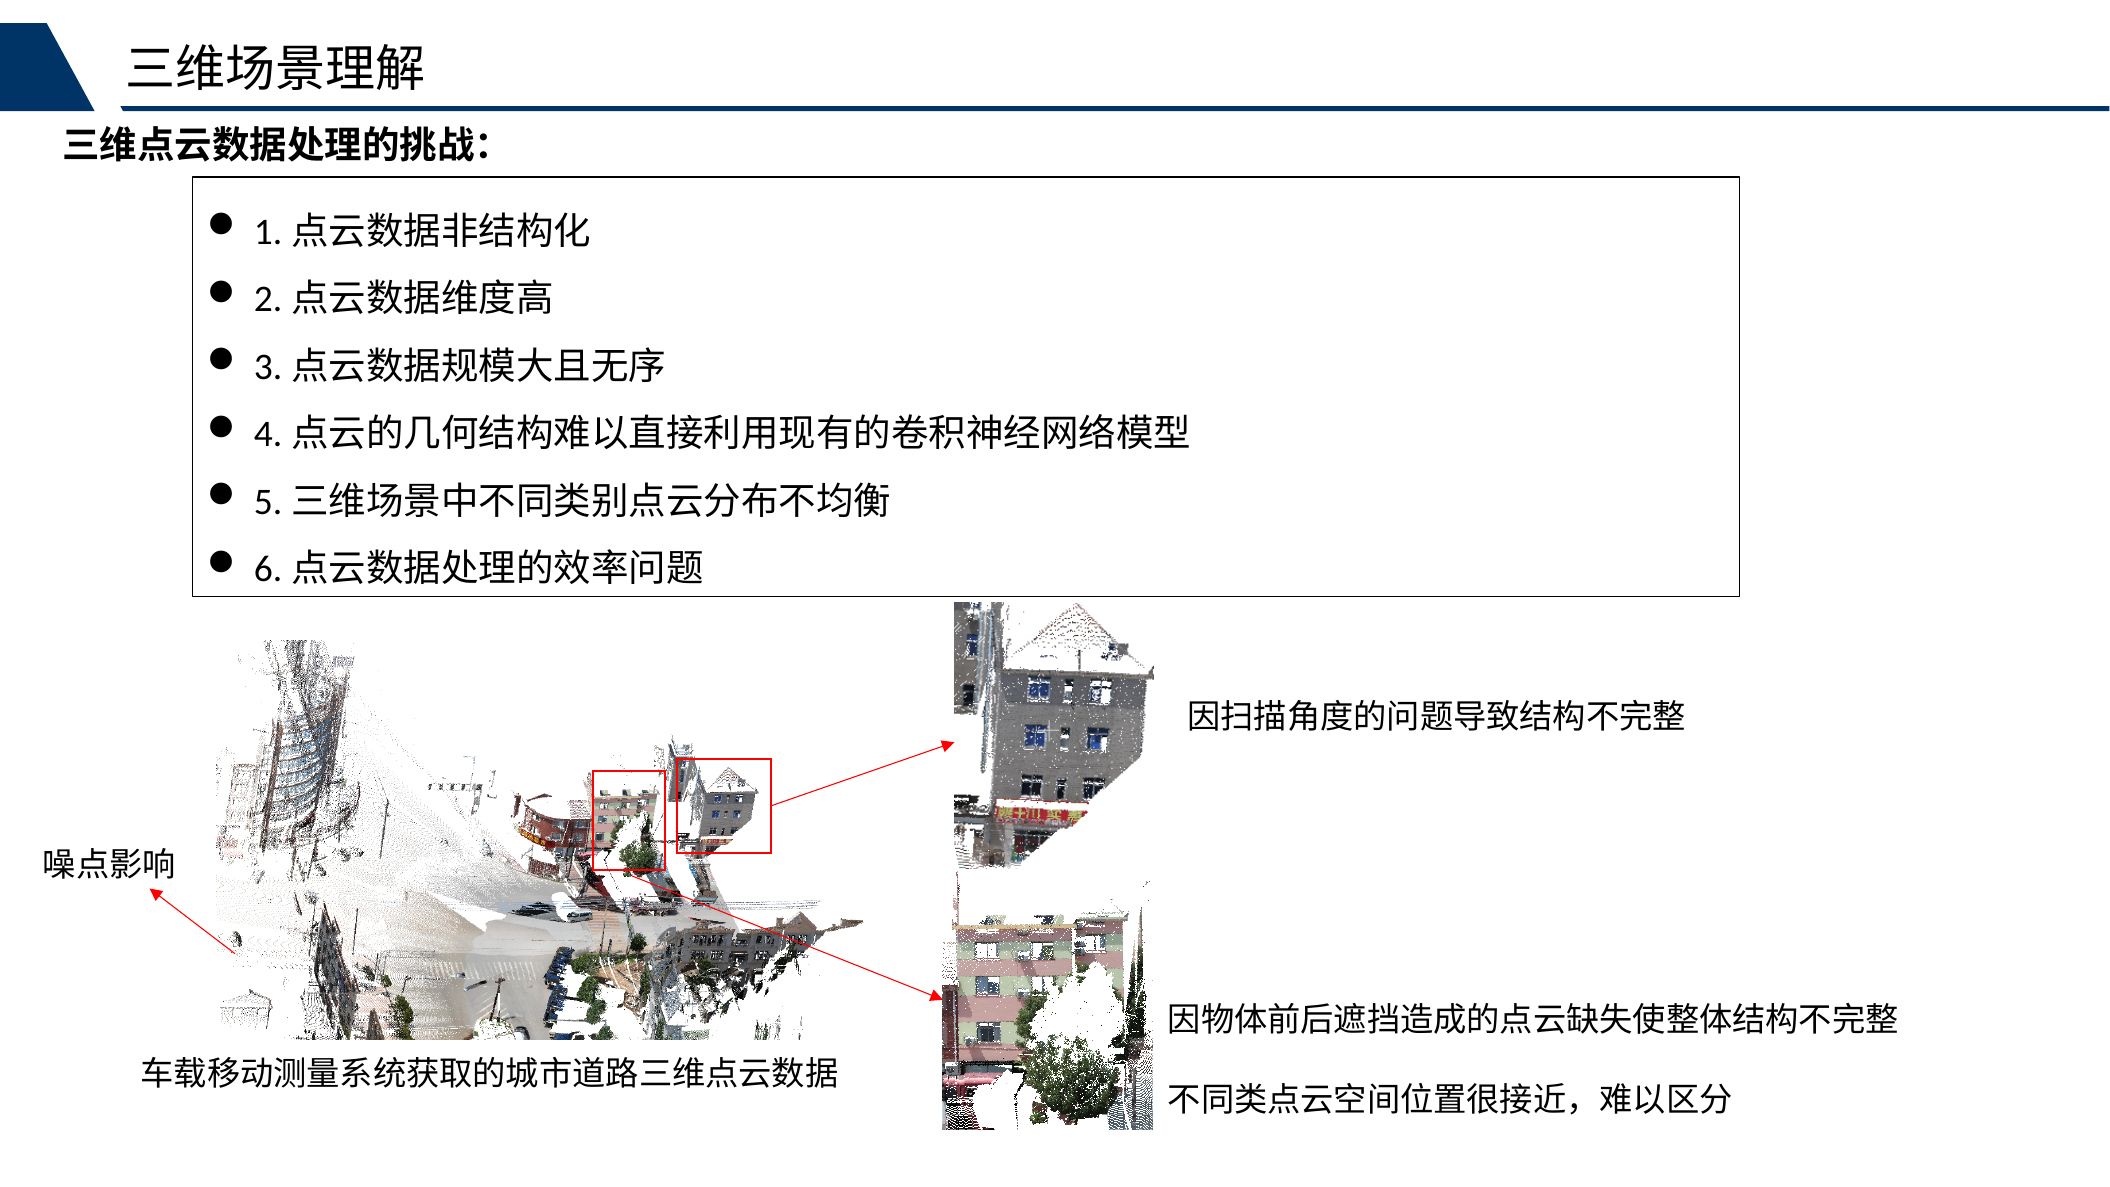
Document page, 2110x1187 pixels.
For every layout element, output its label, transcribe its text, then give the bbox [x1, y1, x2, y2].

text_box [771, 742, 955, 806]
picture [215, 640, 869, 1040]
text_box 因扫描角度的问题导致结构不完整 [1238, 687, 1917, 743]
text_box 三维点云数据处理的挑战： [47, 113, 544, 174]
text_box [631, 875, 943, 1000]
text_box 三维场景理解 [125, 36, 629, 97]
text_box [118, 104, 2110, 113]
text_box [0, 22, 97, 113]
text_box 1.点云数据非结构化 2.点云数据维度高 3.点云数据规模大且无序 4.点云的几何结构难以直接利用现有的卷积神经网络模型 5.三维场景中不同类别点云分布不均衡 6.点云数据处理的效率问题 [192, 176, 1740, 597]
picture [942, 602, 1238, 1130]
text_box 噪点影响 [28, 835, 215, 891]
text_box 因物体前后遮挡造成的点云缺失使整体结构不完整 不同类点云空间位置很接近，难以区分 [1154, 990, 1953, 1126]
text_box 车载移动测量系统获取的城市道路三维点云数据 [125, 1045, 942, 1100]
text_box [149, 888, 235, 954]
